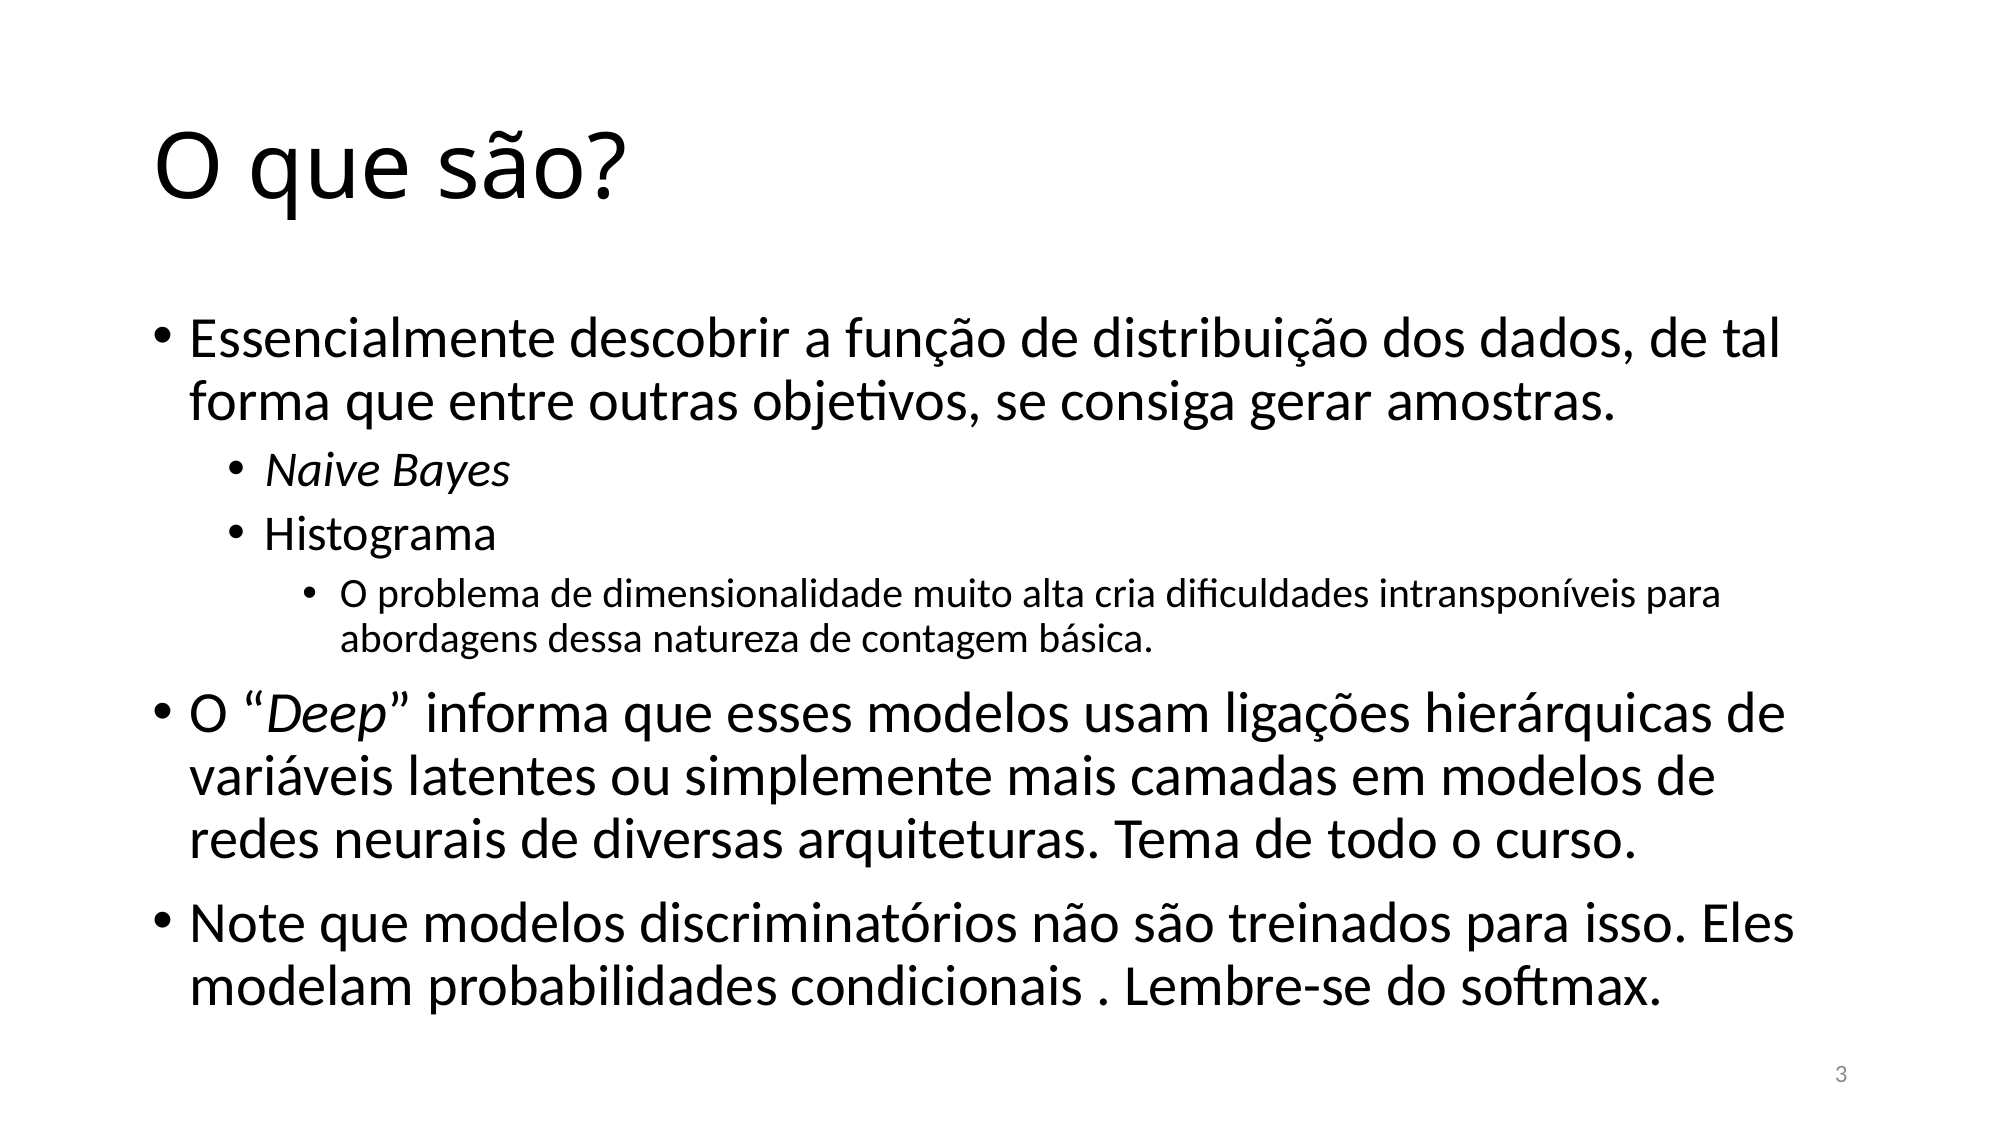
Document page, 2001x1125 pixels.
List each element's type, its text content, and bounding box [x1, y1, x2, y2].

title O que são? [137, 59, 1863, 278]
slide_number 3 [1412, 1042, 1863, 1103]
